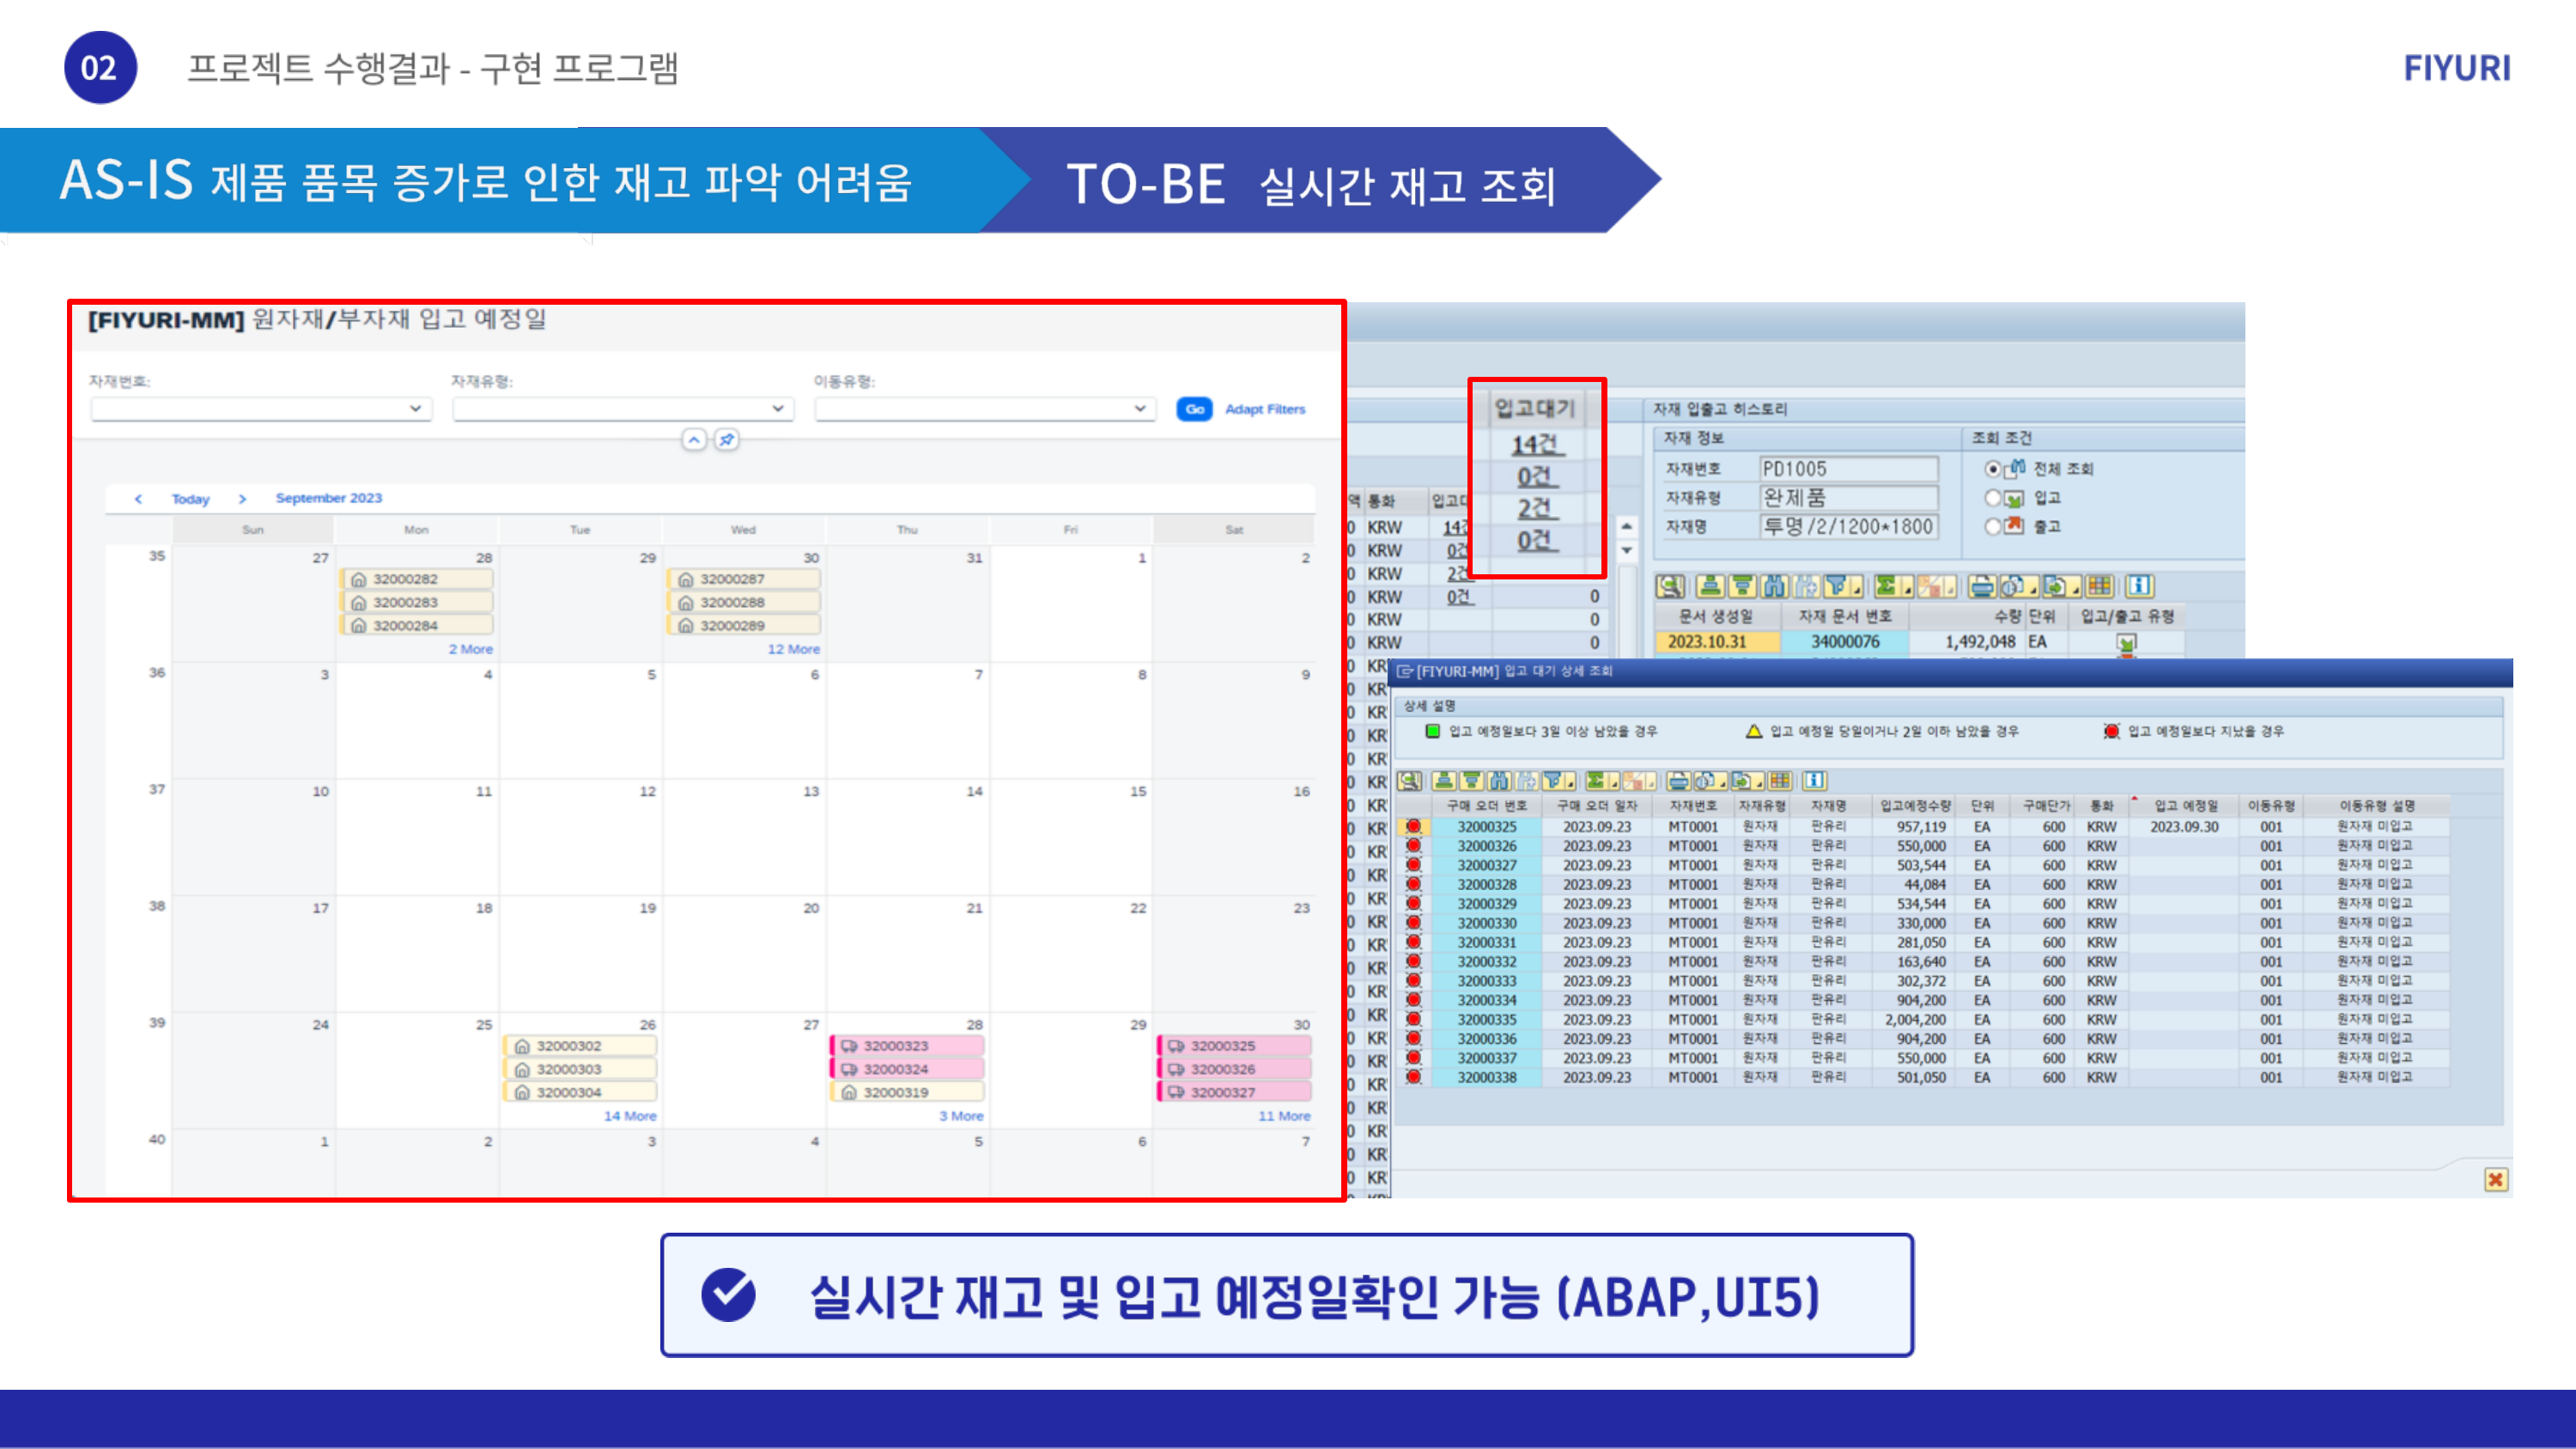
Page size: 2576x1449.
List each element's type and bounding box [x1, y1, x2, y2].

text_box [1472, 381, 1602, 575]
text_box [0, 127, 1917, 246]
text_box [1388, 658, 2513, 1198]
text_box [64, 22, 713, 125]
text_box [0, 1390, 2576, 1449]
picture [2320, 20, 2576, 125]
text_box [71, 304, 1342, 1198]
picture [0, 115, 1965, 274]
text_box [659, 1233, 1916, 1379]
text_box [1336, 302, 2246, 1198]
